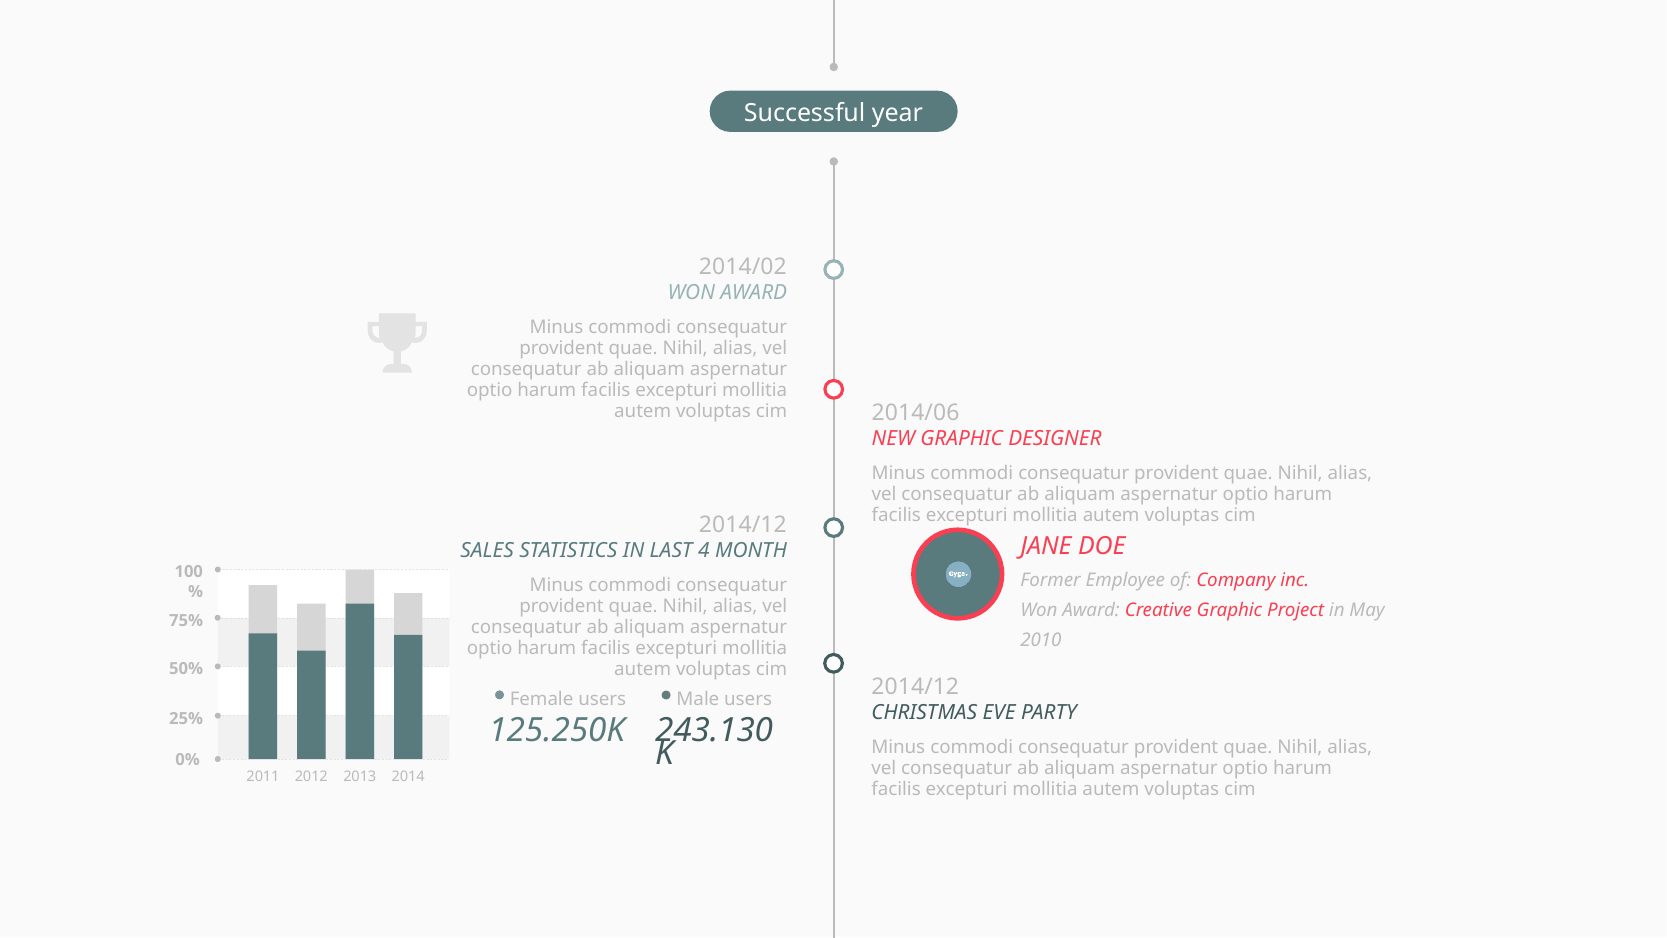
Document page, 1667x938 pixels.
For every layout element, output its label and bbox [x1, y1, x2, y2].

text_box [367, 244, 802, 429]
text_box [822, 161, 845, 938]
text_box [856, 390, 1413, 658]
text_box [145, 502, 803, 792]
text_box [707, 88, 960, 135]
picture [913, 529, 1003, 619]
text_box [856, 664, 1401, 807]
